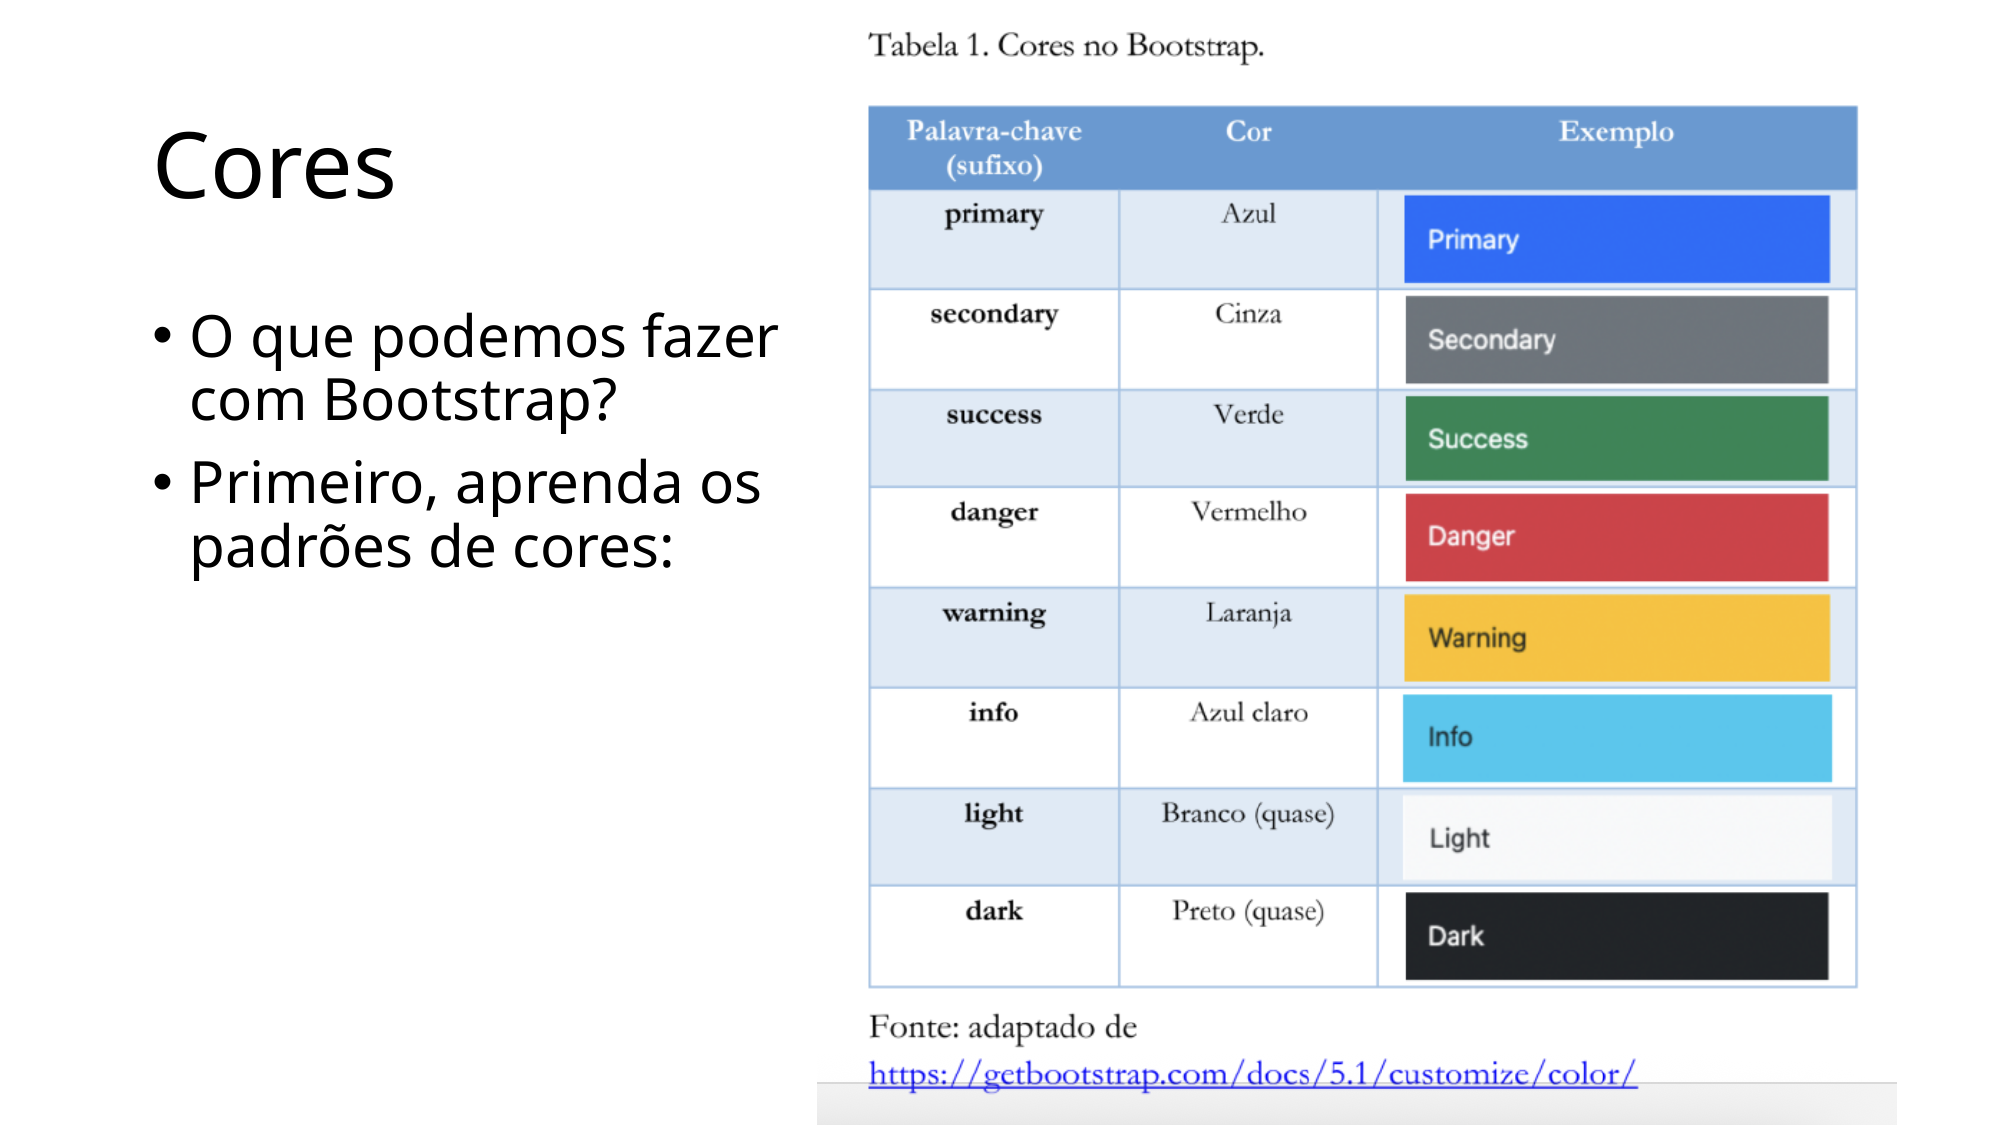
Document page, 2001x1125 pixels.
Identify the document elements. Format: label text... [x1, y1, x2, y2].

list O que podemos fazer com Bootstrap? Primeiro, aprenda os padrões de cores: [137, 299, 816, 1014]
picture [816, 0, 1898, 1125]
title Cores [137, 59, 816, 278]
